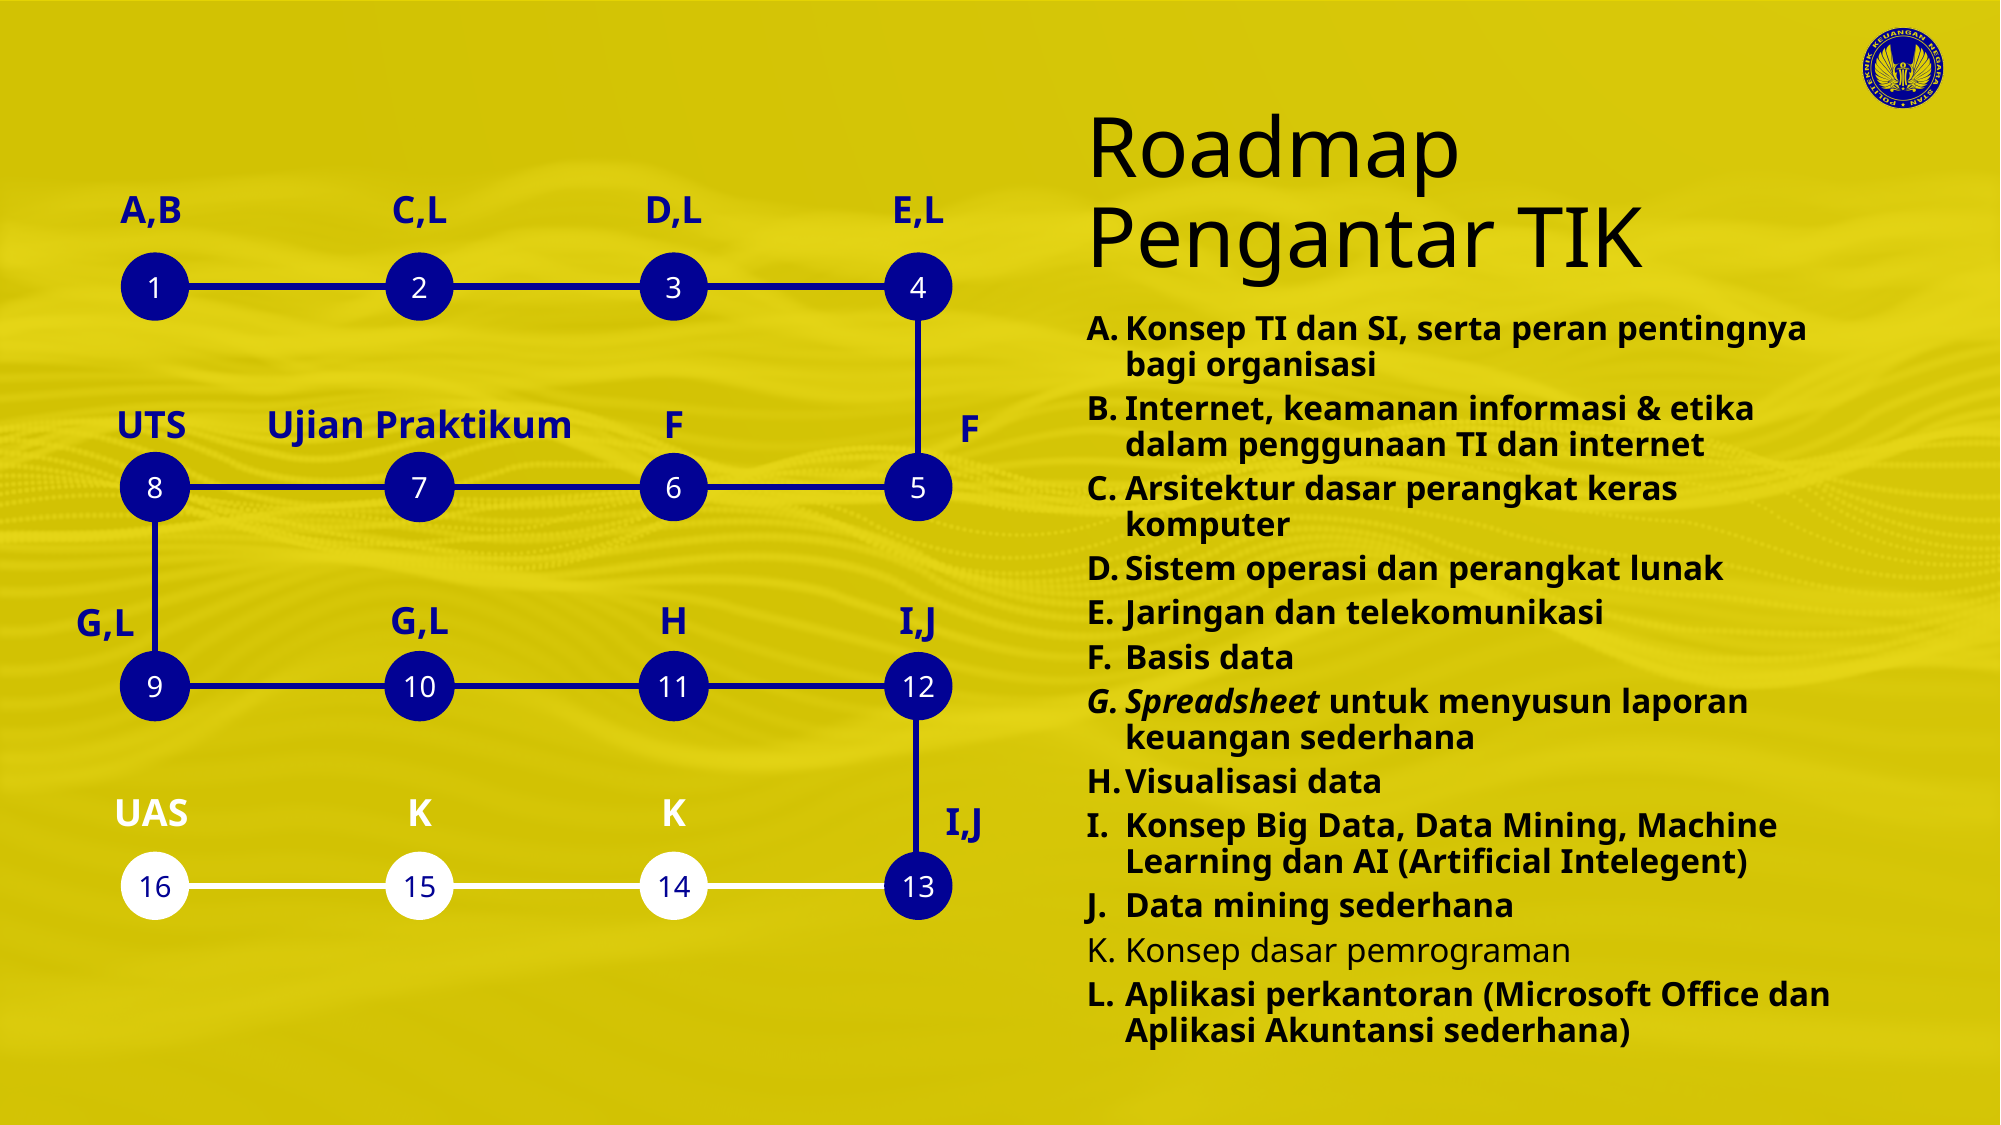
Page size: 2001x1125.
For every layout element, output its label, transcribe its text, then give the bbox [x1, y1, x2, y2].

list Konsep TI dan SI, serta peran pentingnya bagi organisasi Internet, keamanan informasi & etika dalam penggunaan TI dan internet Arsitektur dasar perangkat keras komputer Sistem operasi dan perangkat lunak Jaringan dan telekomunikasi Basis data Spreadsheet untuk menyusun laporan keuangan sederhana Visualisasi data Konsep Big Data, Data Mining, Machine Learning dan AI (Artificial Intelegent) Data mining sederhana Konsep dasar pemrograman Aplikasi perkantoran (Microsoft Office dan Aplikasi Akuntansi sederhana) [1071, 304, 1863, 1039]
title Roadmap Pengantar TIK [1071, 86, 1863, 304]
picture [1862, 27, 1944, 109]
